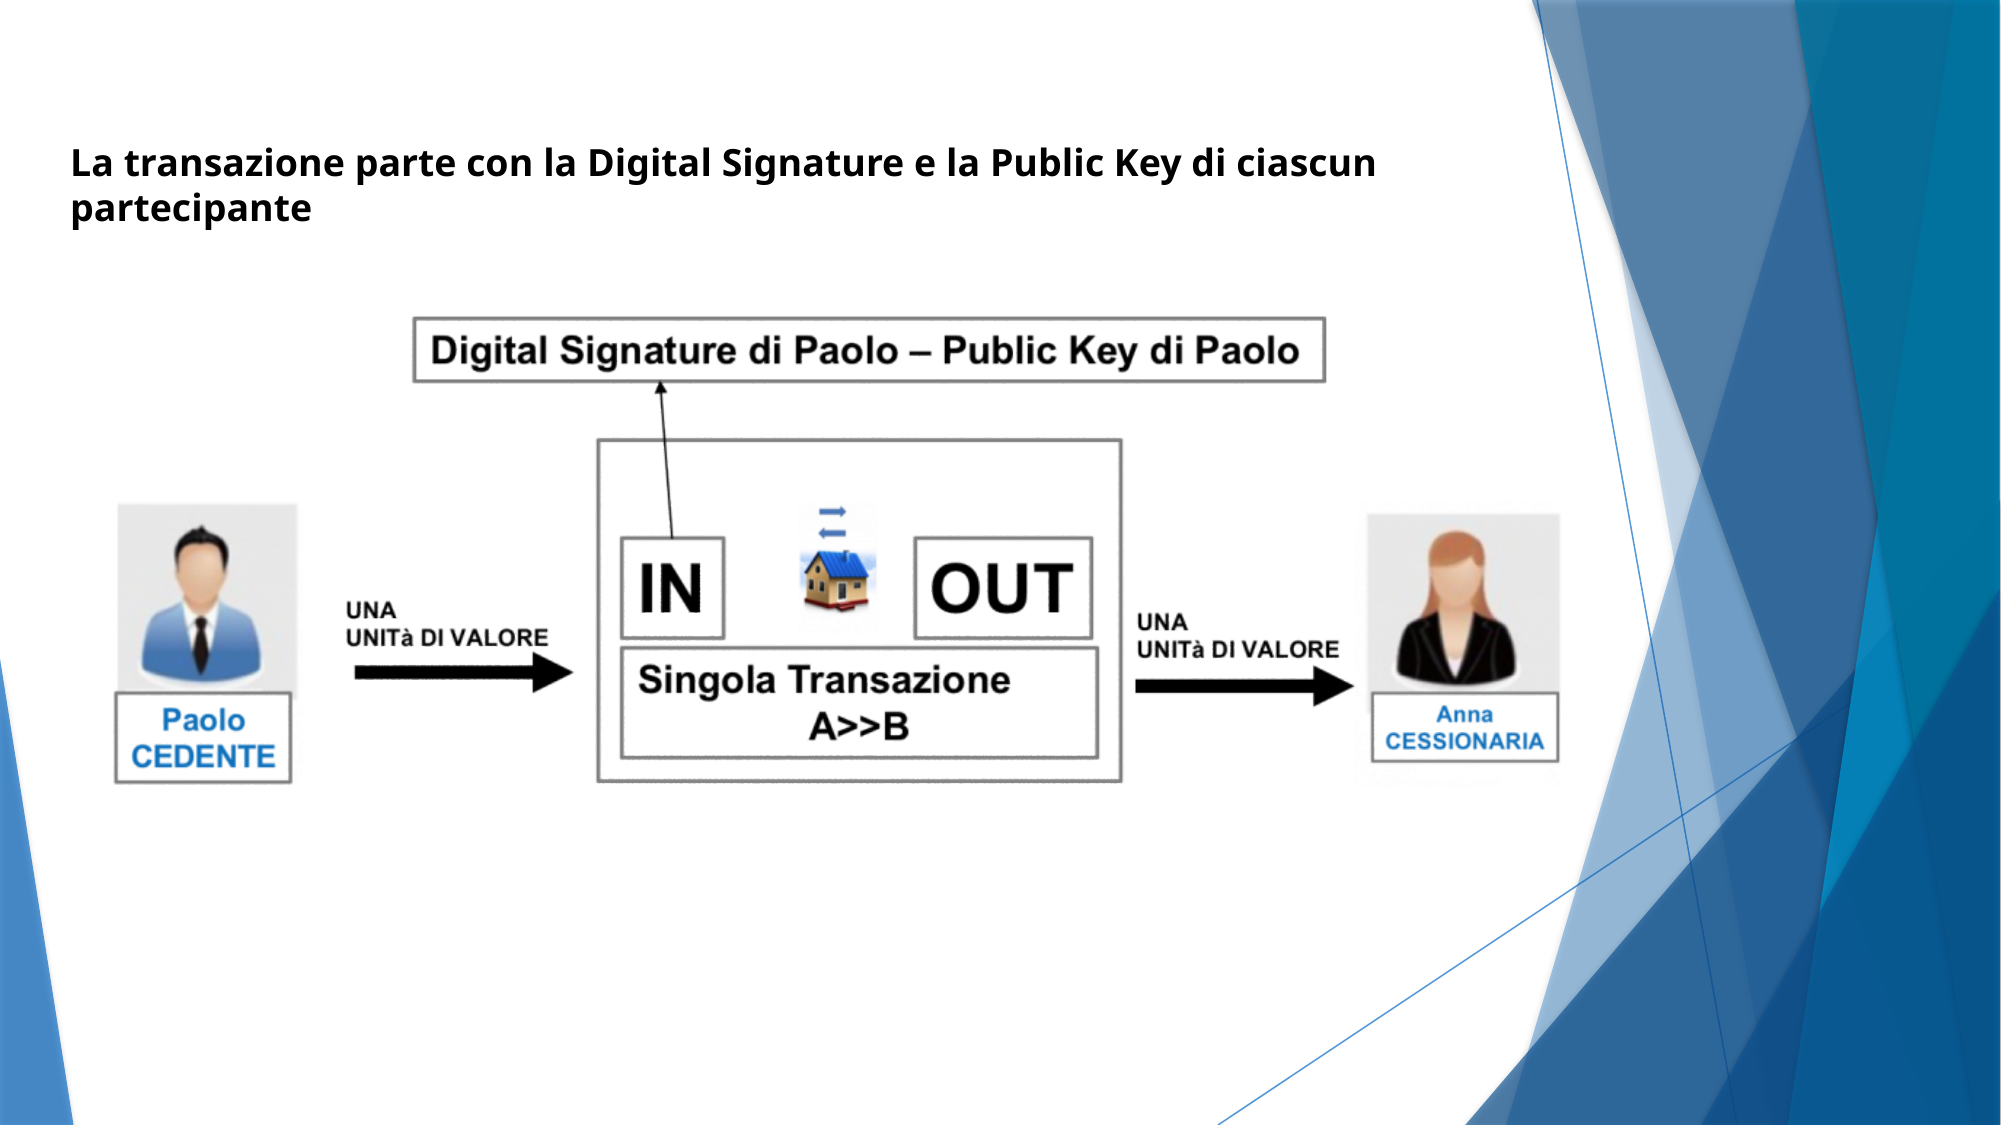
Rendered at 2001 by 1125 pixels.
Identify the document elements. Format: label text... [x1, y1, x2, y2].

text_box La transazione parte con la Digital Signature e la Public Key di ciascun partecipante [55, 131, 1458, 237]
picture [82, 259, 1575, 801]
